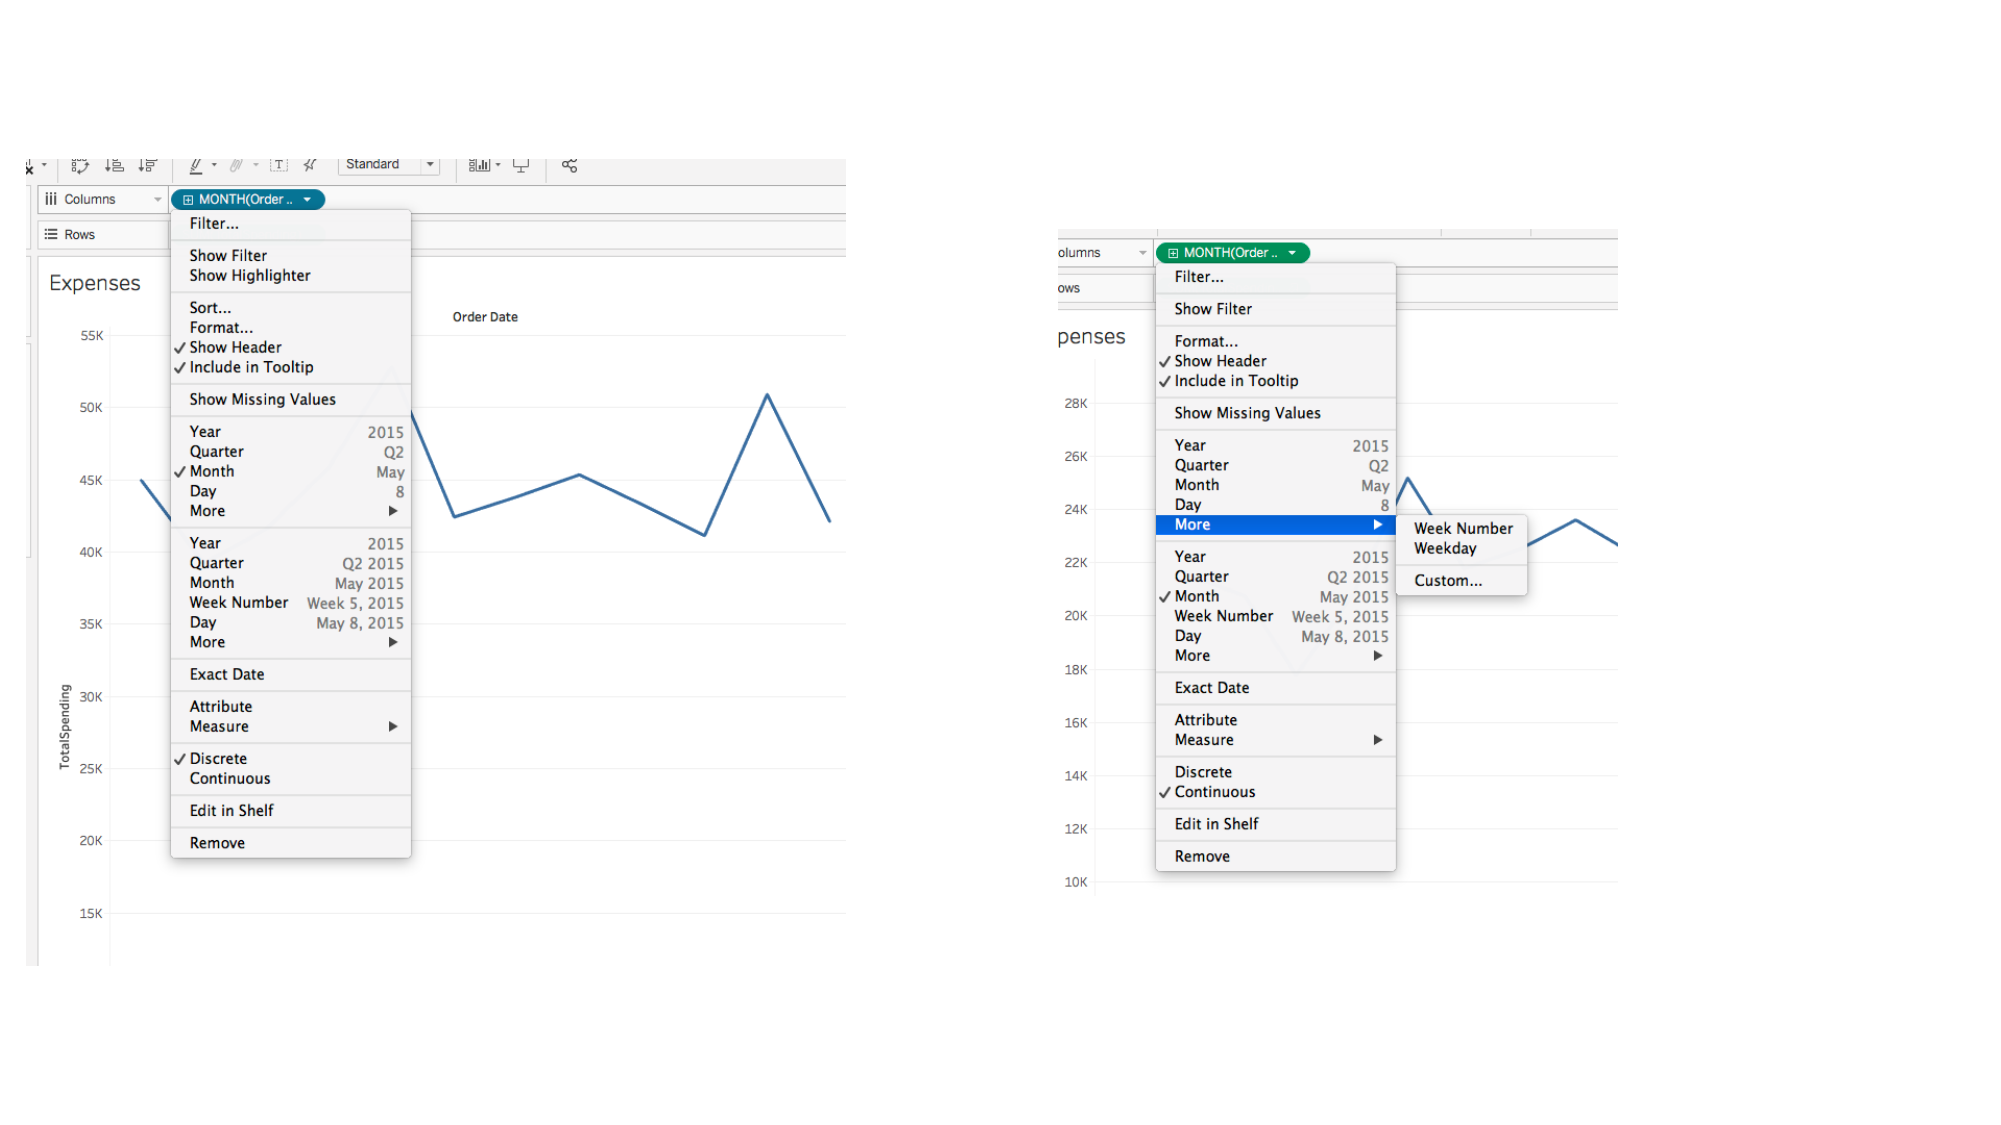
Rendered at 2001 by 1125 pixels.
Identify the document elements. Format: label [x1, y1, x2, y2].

picture [26, 159, 846, 966]
picture [1058, 229, 1618, 896]
